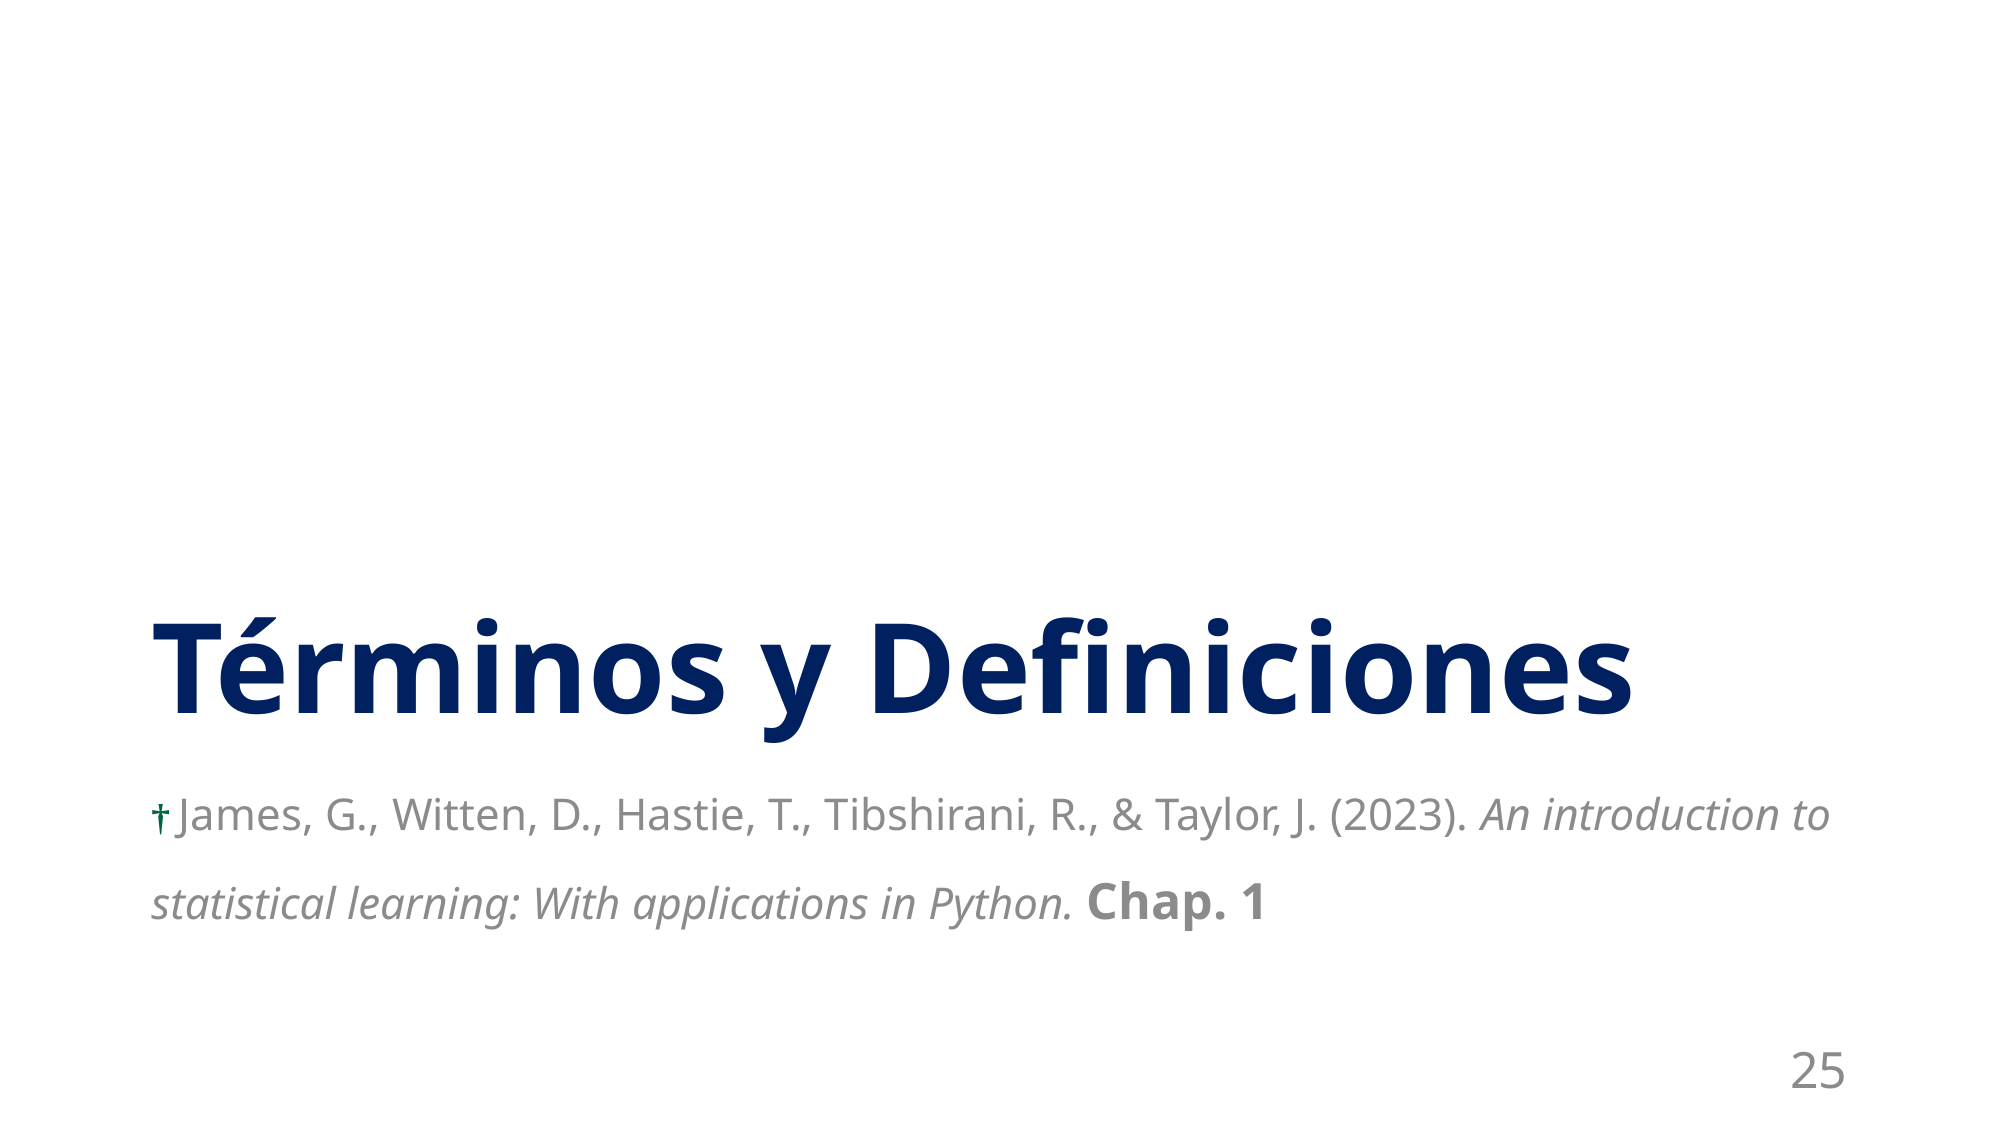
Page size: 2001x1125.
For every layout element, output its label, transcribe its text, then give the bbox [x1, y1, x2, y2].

title Términos y Definiciones [136, 280, 1862, 749]
list † James, G., Witten, D., Hastie, T., Tibshirani, R., & Taylor, J. (2023). An introduction to statistical learning: With applications in Python. Chap. 1 [136, 752, 1862, 999]
slide_number 25 [1412, 1042, 1863, 1103]
